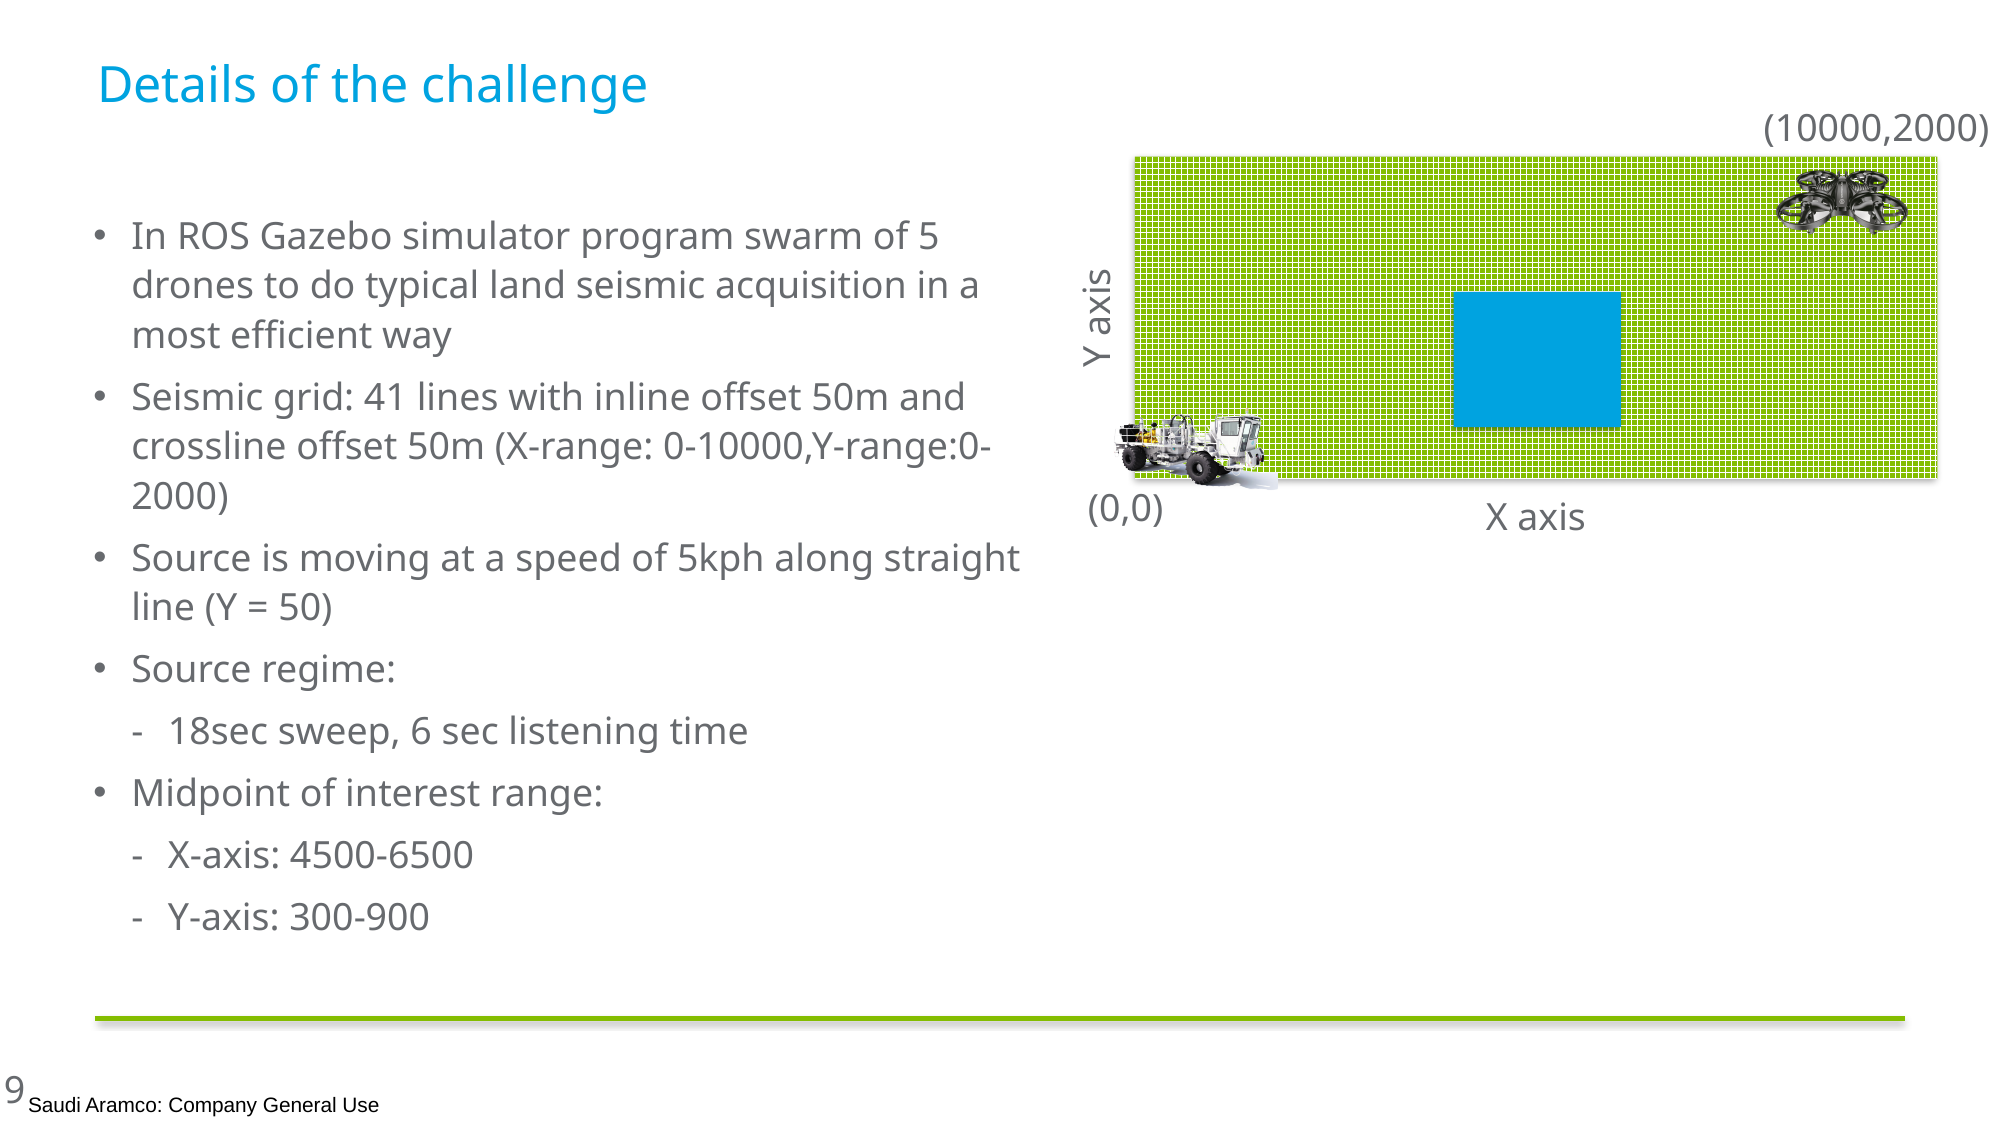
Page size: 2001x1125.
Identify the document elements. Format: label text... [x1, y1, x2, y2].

text_box [1134, 156, 1938, 479]
list In ROS Gazebo simulator program swarm of 5 drones to do typical land seismic acquisition in a most efficient way Seismic grid: 41 lines with inline offset 50m and crossline offset 50m (X-range: 0-10000,Y-range:0-2000) Source is moving at a speed of 5kph along straight line (Y = 50) Source regime: 18sec sweep, 6 sec listening time Midpoint of interest range: X-axis: 4500-6500 Y-axis: 300-900 [93, 199, 1066, 1012]
text_box Y axis [1065, 253, 1125, 383]
title Details of the challenge [97, 45, 1905, 181]
text_box [1453, 291, 1622, 428]
text_box (10000,2000) [1748, 96, 2000, 156]
text_box (0,0) [1073, 476, 1179, 537]
picture [1775, 166, 1908, 242]
text_box X axis [1471, 485, 1601, 546]
picture [1095, 393, 1278, 496]
